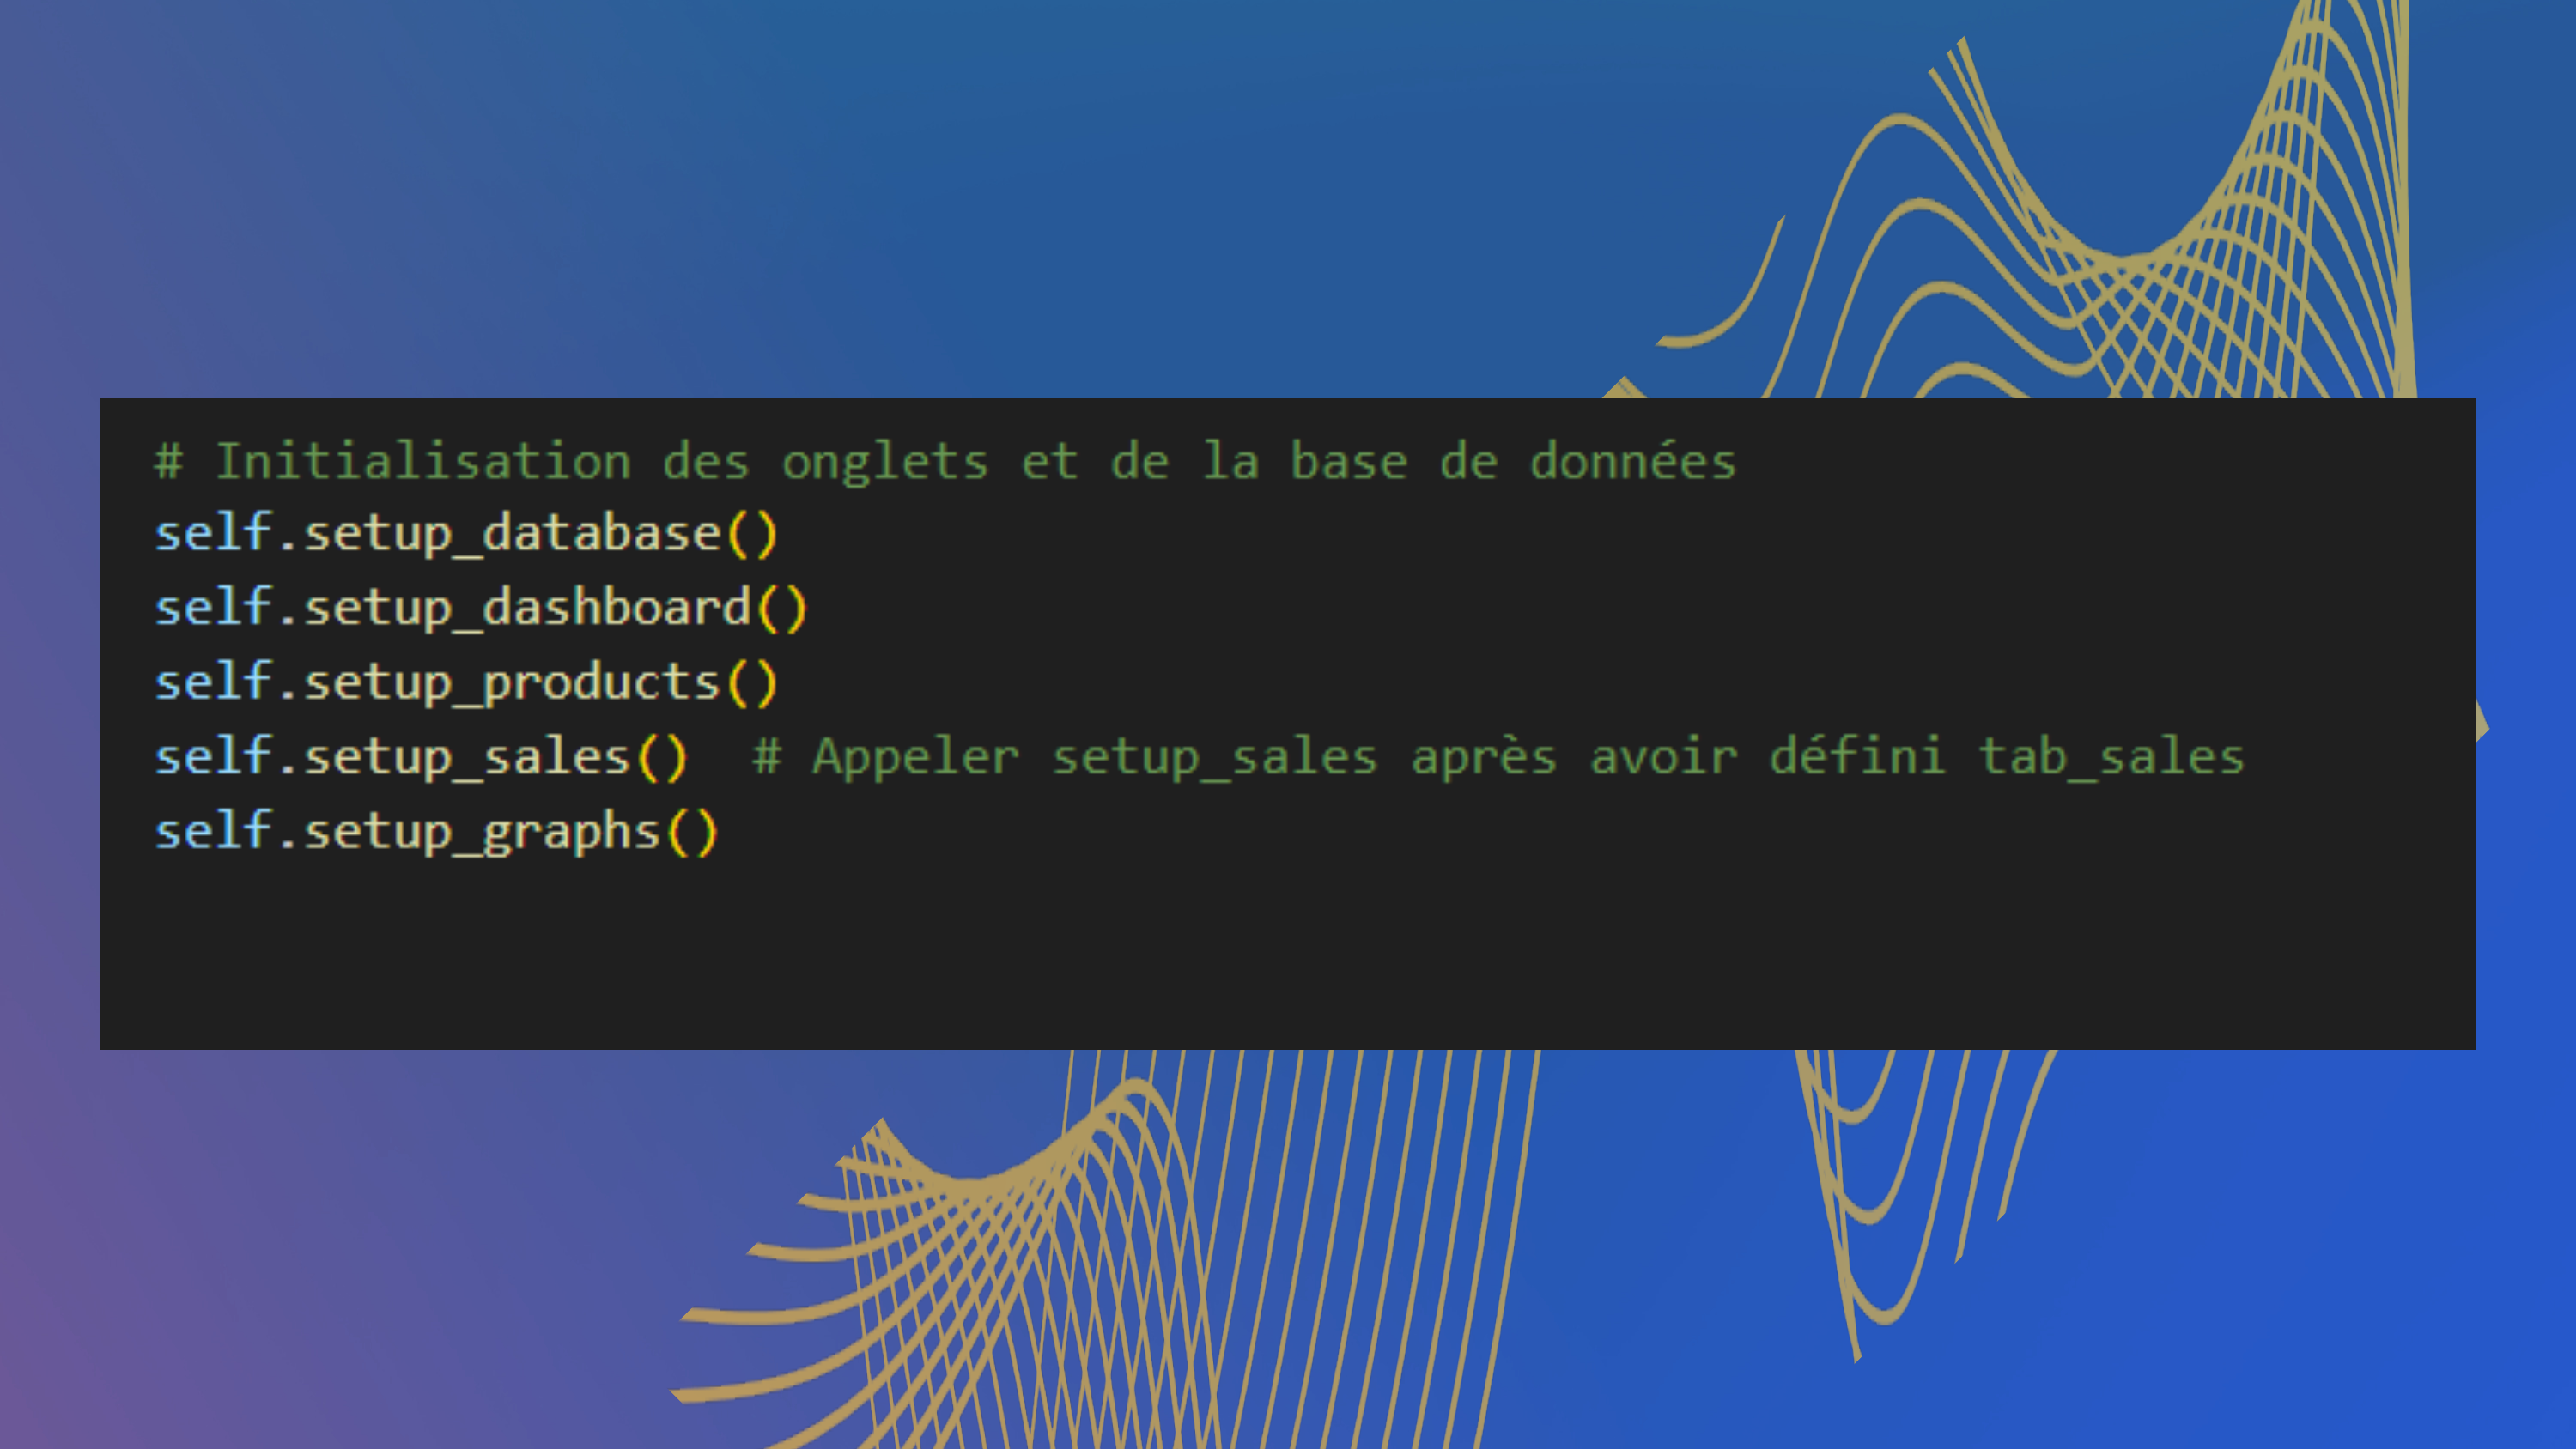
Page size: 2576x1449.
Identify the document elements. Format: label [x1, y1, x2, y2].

text_box [100, 398, 2476, 1050]
text_box [639, 1050, 2169, 1449]
text_box [0, 0, 1999, 1449]
text_box [1771, 644, 2576, 1449]
text_box [1601, 0, 2576, 743]
